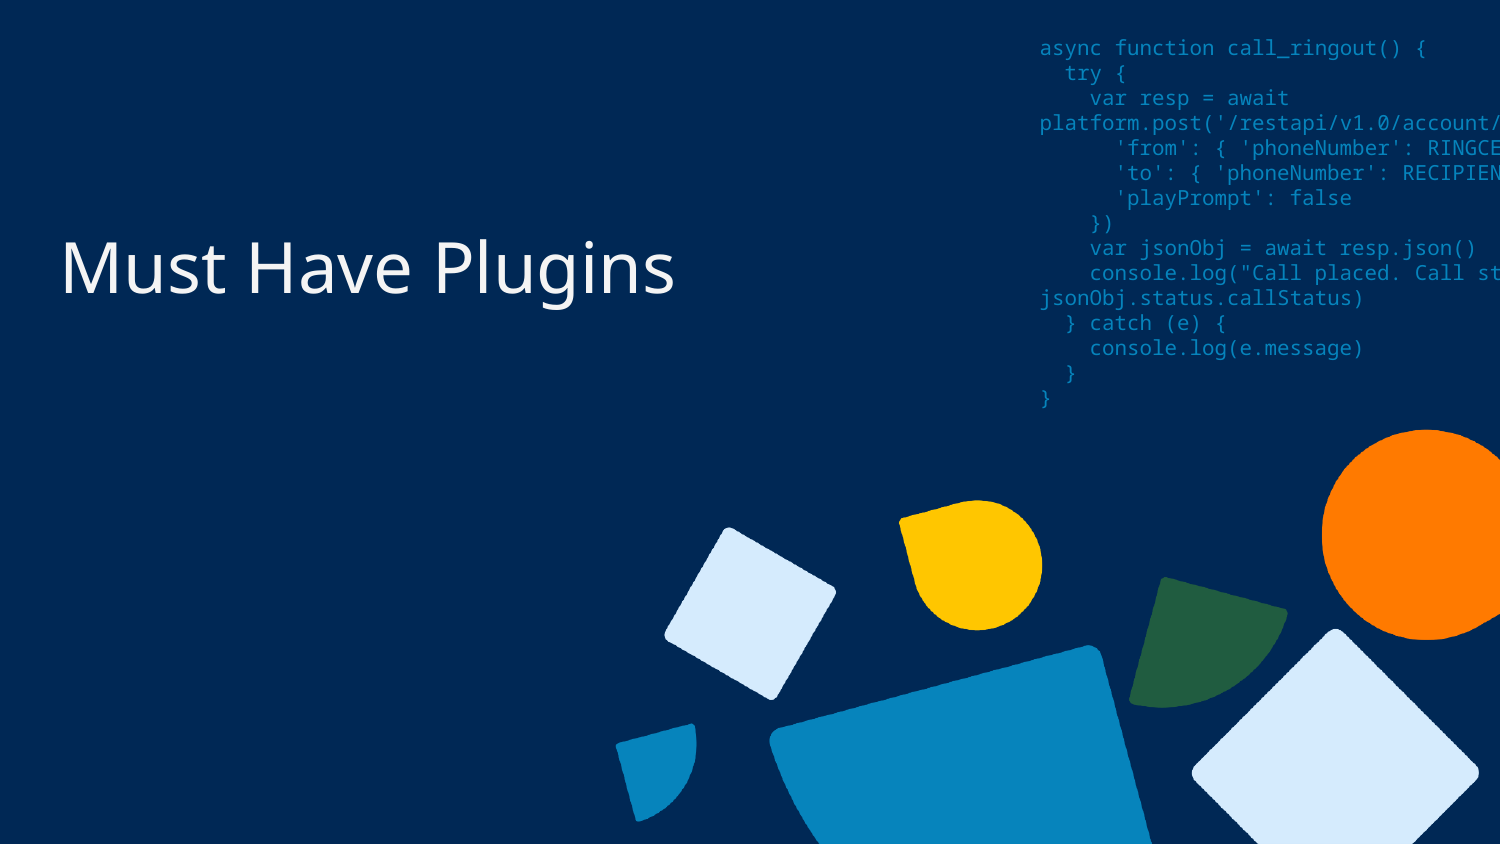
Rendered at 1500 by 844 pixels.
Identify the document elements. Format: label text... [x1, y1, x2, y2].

text_box async function call_ringout() { try { var resp = await platform.post('/restapi/v1.0/account/~/extension/~/ring-out', { 'from': { 'phoneNumber': RINGCENTRAL_USERNAME }, 'to': { 'phoneNumber': RECIPIENT }, 'playPrompt': false }) var jsonObj = await resp.json() console.log("Call placed. Call status: " + jsonObj.status.callStatus) } catch (e) { console.log(e.message) } } [1024, 0, 1500, 425]
title Must Have Plugins [59, 234, 1088, 384]
picture [0, 421, 1500, 844]
